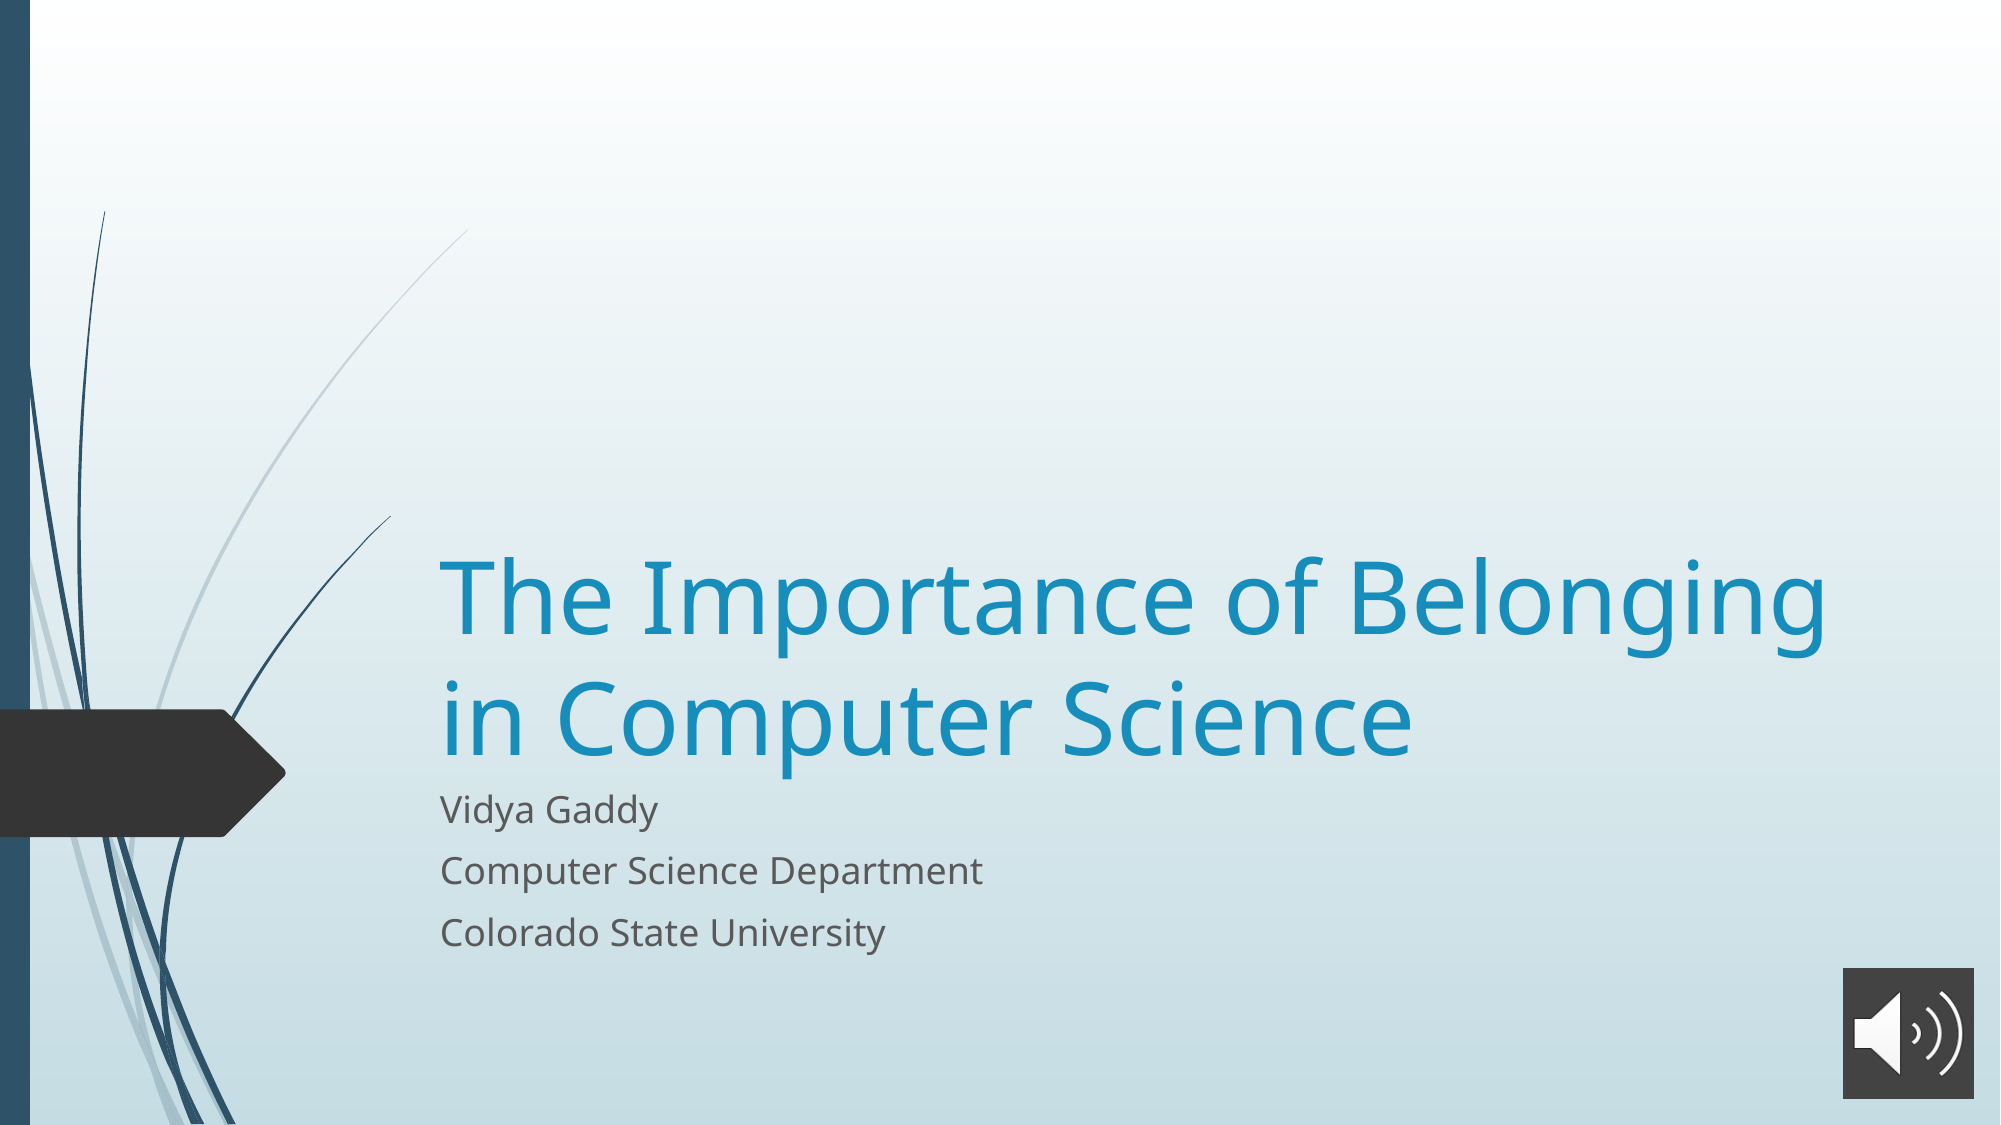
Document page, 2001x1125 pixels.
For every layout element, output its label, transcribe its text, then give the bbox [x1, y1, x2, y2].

picture [1841, 966, 1976, 1101]
title The Importance of Belonging in Computer Science [424, 412, 1888, 783]
subtitle Vidya Gaddy Computer Science Department Colorado State University [424, 783, 1888, 969]
